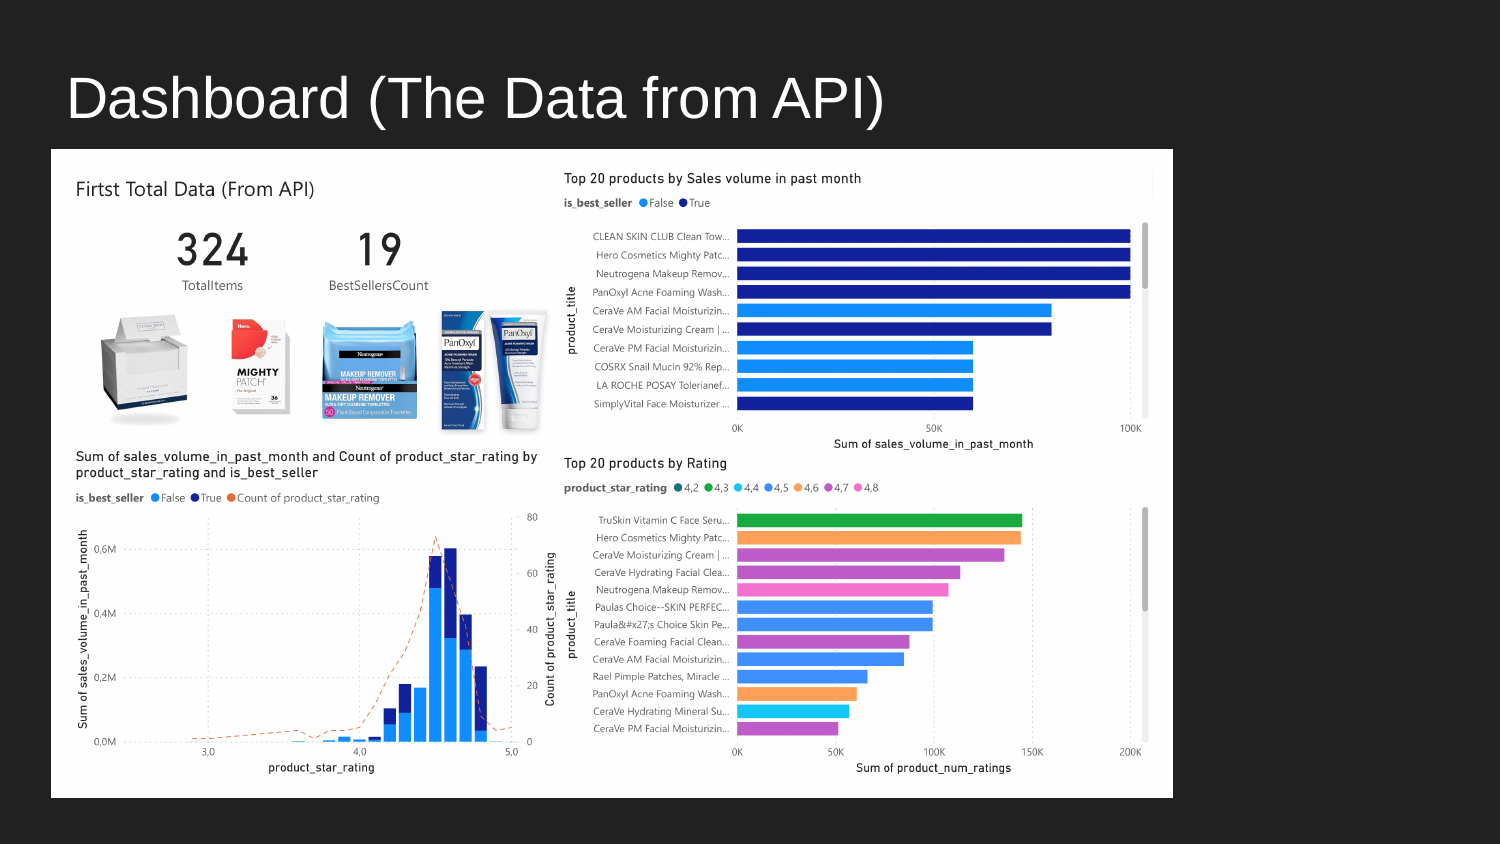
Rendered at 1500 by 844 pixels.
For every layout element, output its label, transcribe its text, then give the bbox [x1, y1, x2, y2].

title Dashboard (The Data from API) [51, 45, 1449, 140]
picture [50, 149, 1173, 798]
